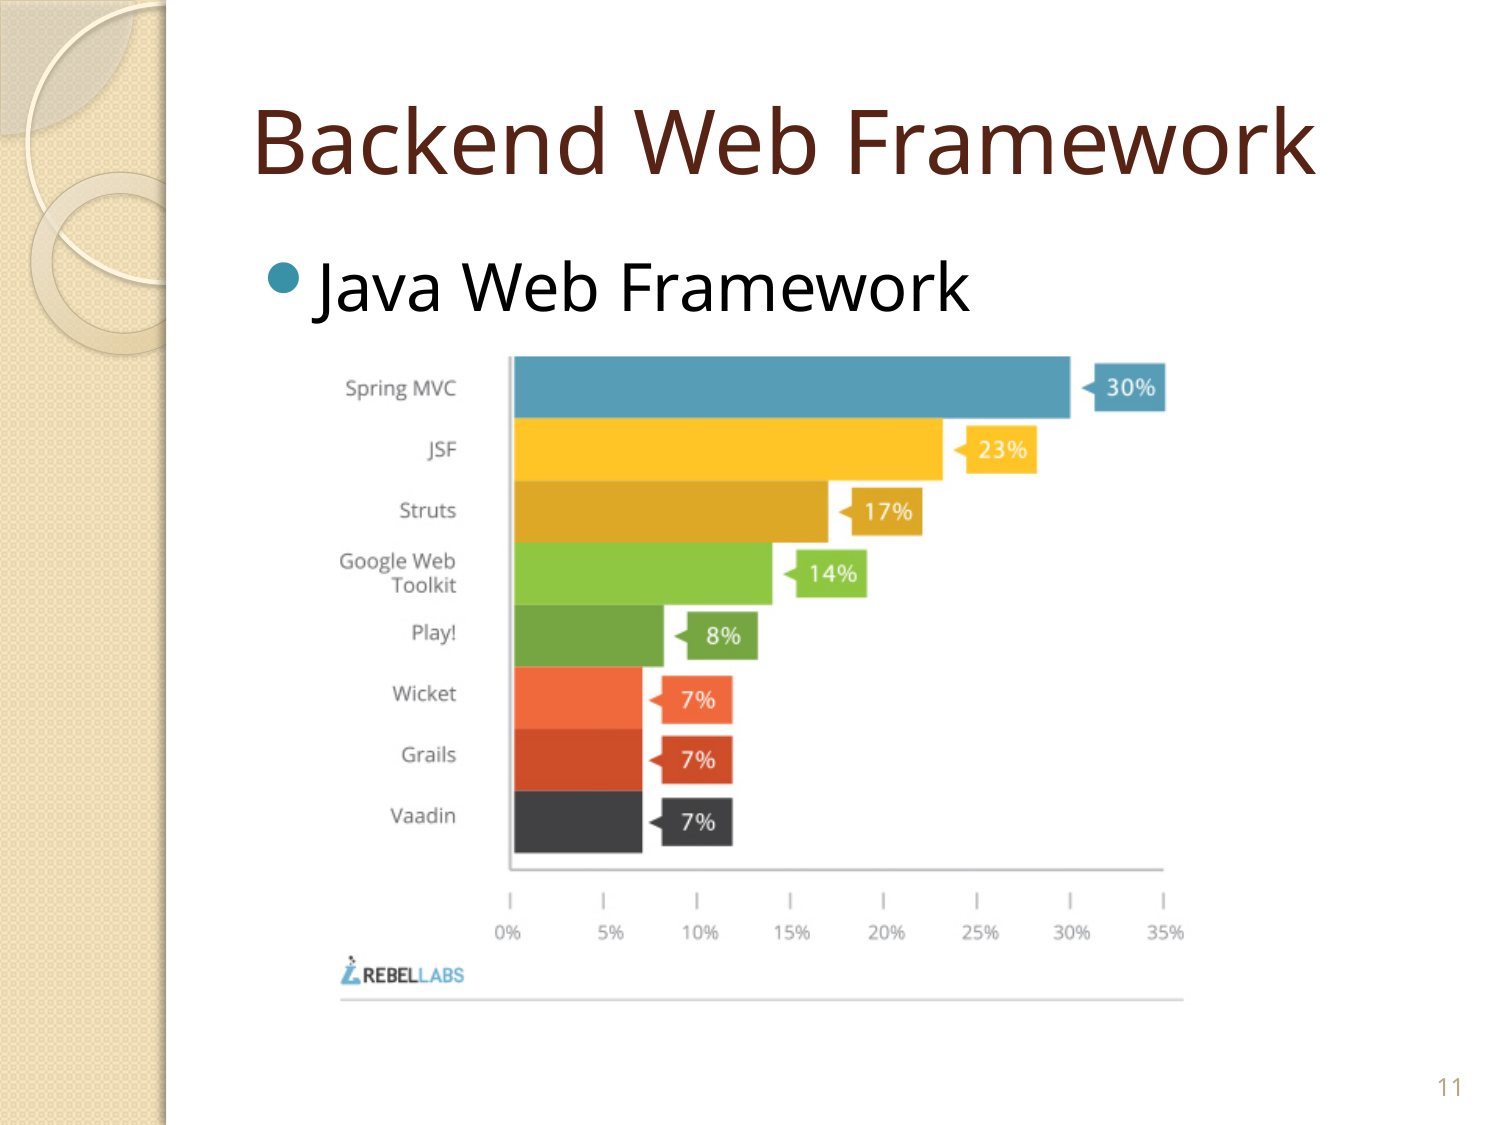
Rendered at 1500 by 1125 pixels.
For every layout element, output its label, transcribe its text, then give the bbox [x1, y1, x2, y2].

slide_number 11 [1413, 1034, 1488, 1113]
list Java Web Framework [235, 237, 1466, 1025]
picture [253, 340, 1270, 1017]
title Backend Web Framework [235, 45, 1466, 233]
